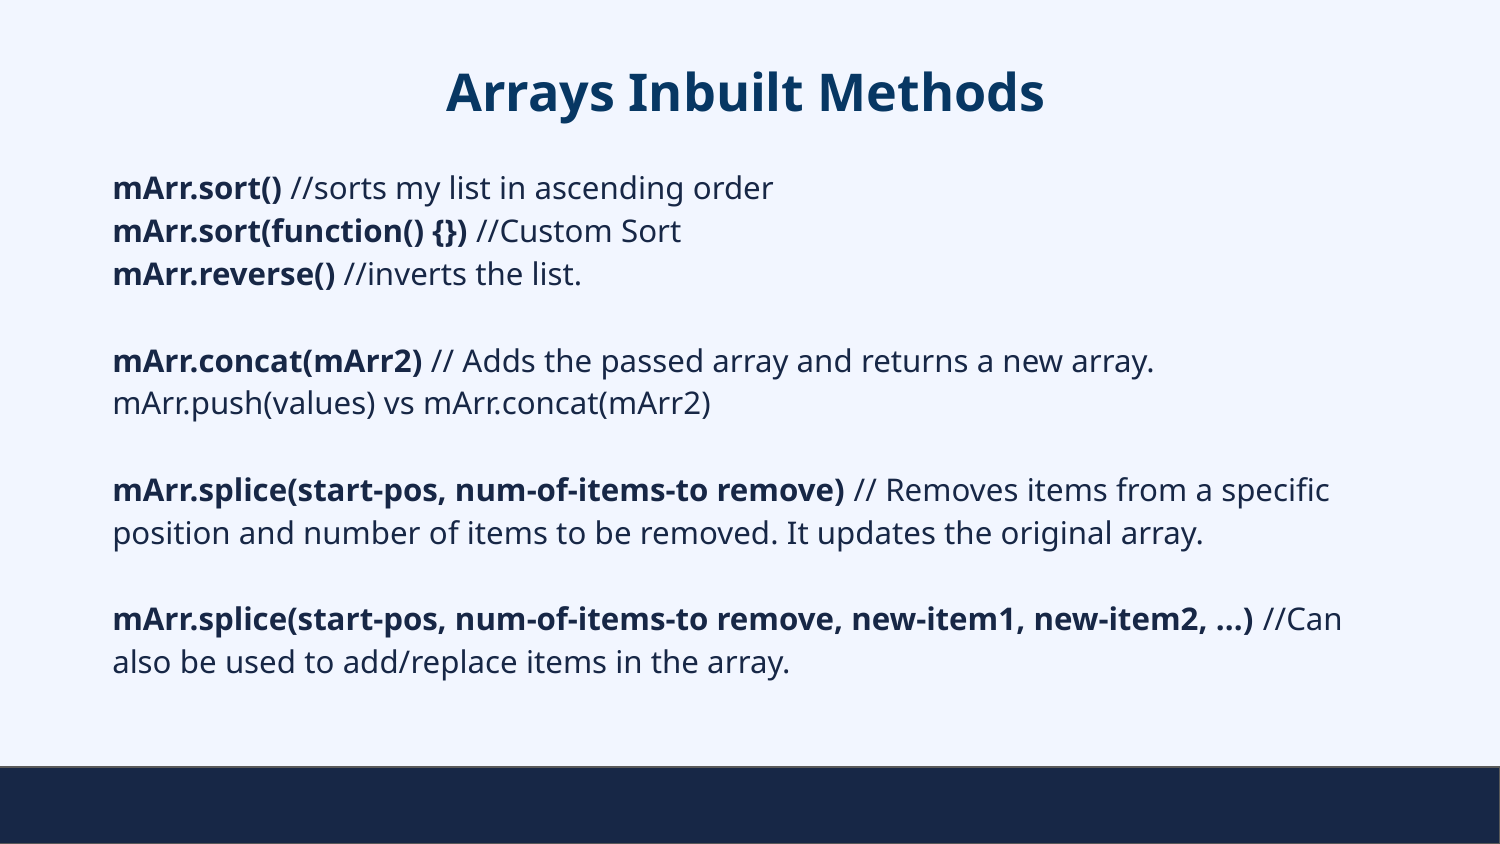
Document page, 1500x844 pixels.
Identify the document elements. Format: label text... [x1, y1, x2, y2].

text_box [0, 767, 1500, 844]
text_box mArr.sort() //sorts my list in ascending order mArr.sort(function() {}) //Custom Sort mArr.reverse() //inverts the list. mArr.concat(mArr2) // Adds the passed array and returns a new array. mArr.push(values) vs mArr.concat(mArr2) mArr.splice(start-pos, num-of-items-to remove) // Removes items from a specific position and number of items to be removed. It updates the original array. mArr.splice(start-pos, num-of-items-to remove, new-item1, new-item2, ...) //Can also be used to add/replace items in the array. [97, 147, 1397, 736]
title Arrays Inbuilt Methods [29, 35, 1462, 148]
